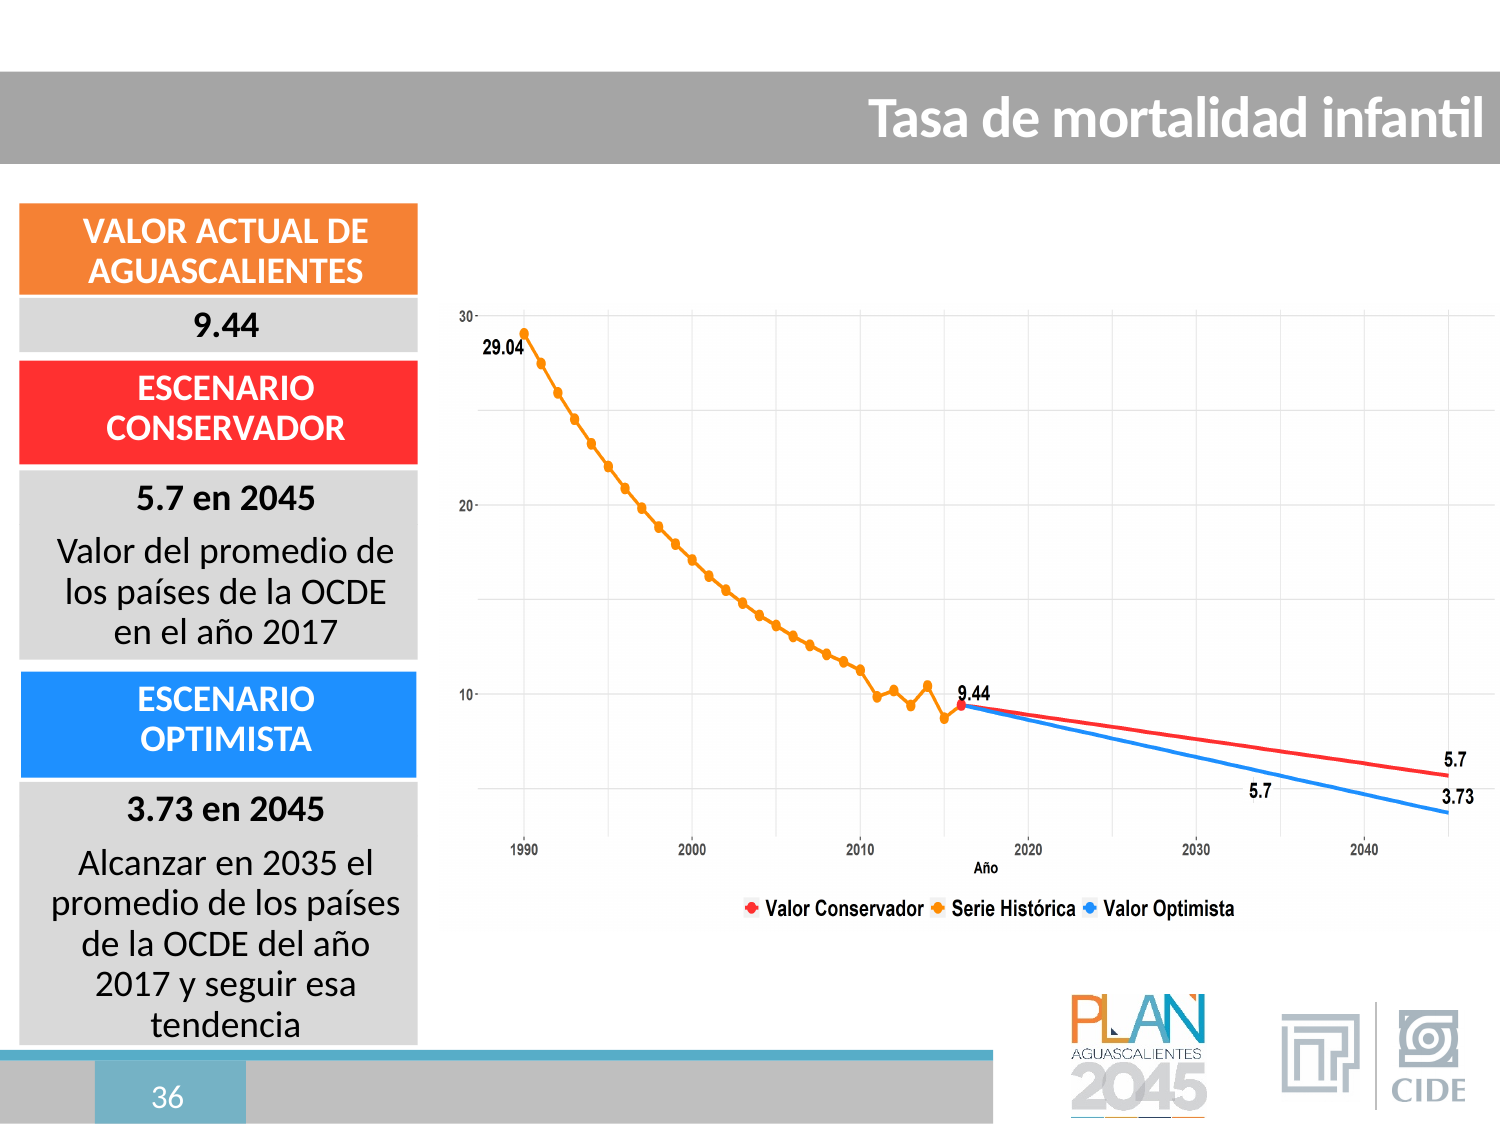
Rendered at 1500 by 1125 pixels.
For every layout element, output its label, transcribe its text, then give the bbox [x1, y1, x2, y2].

list Alcanzar en 2035 el promedio de los países de la OCDE del año 2017 y seguir esa tendencia [19, 837, 418, 1046]
picture [1071, 994, 1207, 1118]
list 3.73 en 2045 [19, 781, 418, 837]
slide_number 36 [86, 1065, 249, 1125]
picture [439, 303, 1500, 933]
picture [1170, 994, 1200, 1033]
list Valor del promedio de los países de la OCDE en el año 2017 [19, 525, 418, 660]
title Tasa de mortalidad infantil [0, 71, 1500, 164]
list 9.44 [19, 297, 418, 353]
text_box ESCENARIO CONSERVADOR [19, 360, 418, 465]
text_box VALOR ACTUAL DE AGUASCALIENTES [19, 203, 418, 295]
text_box ESCENARIO OPTIMISTA [21, 671, 417, 778]
list 5.7 en 2045 [19, 470, 418, 525]
